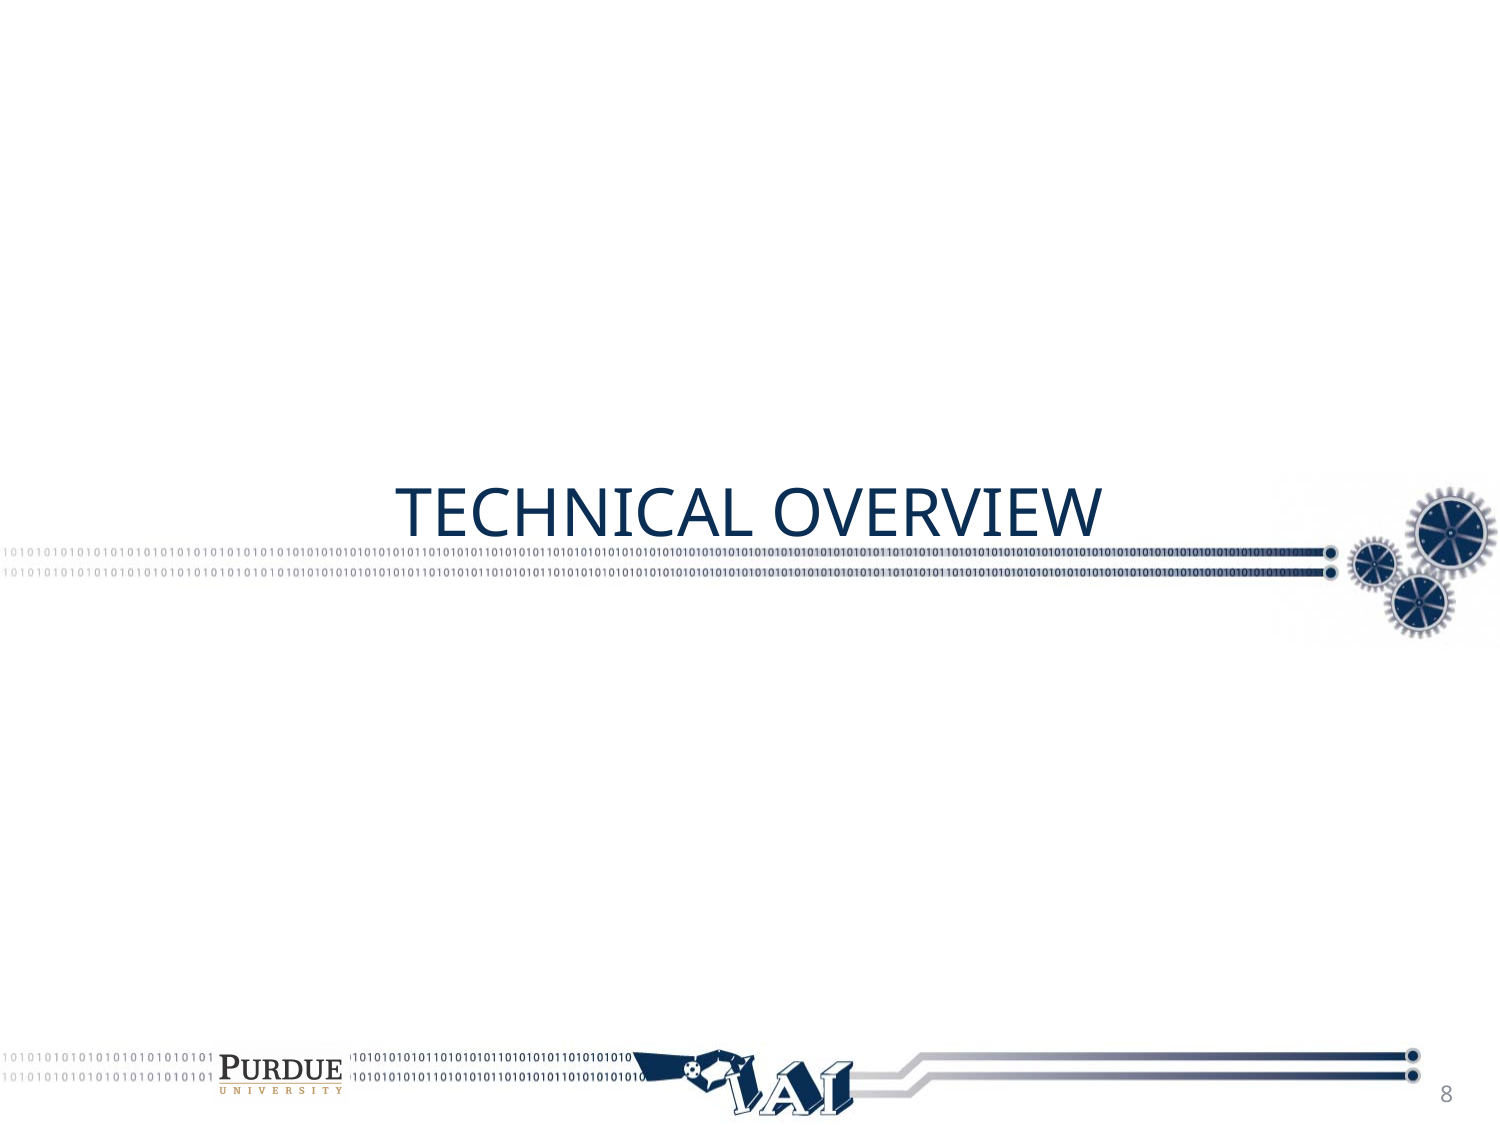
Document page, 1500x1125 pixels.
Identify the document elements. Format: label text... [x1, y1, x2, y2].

picture [0, 474, 1500, 650]
title Technical Overview [112, 462, 1388, 563]
slide_number 8 [1425, 1065, 1500, 1125]
picture [0, 1042, 1500, 1125]
